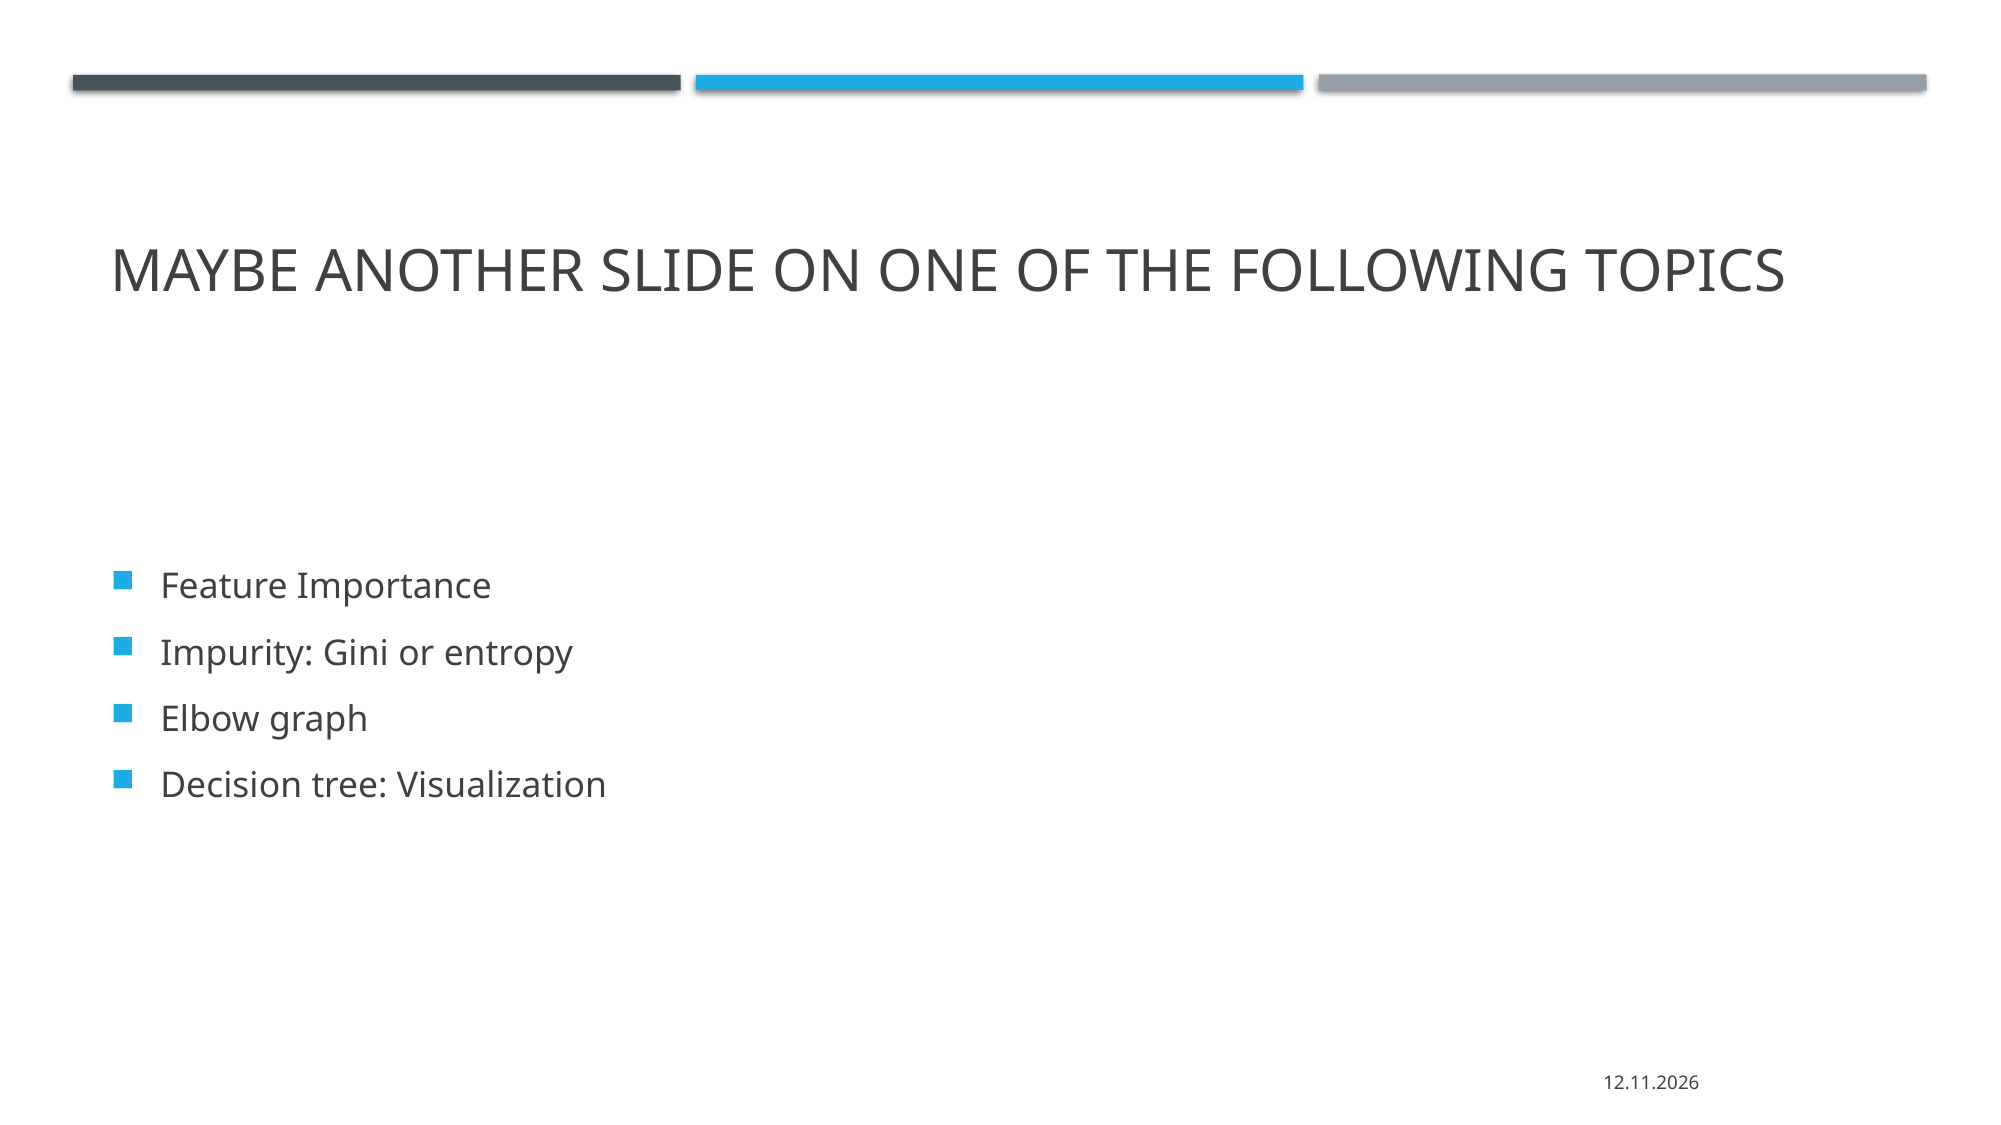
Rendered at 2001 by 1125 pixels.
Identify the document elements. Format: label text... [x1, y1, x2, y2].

list Feature Importance Impurity: Gini or entropy Elbow graph Decision tree: Visualization [95, 383, 1905, 981]
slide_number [1247, 1053, 1715, 1114]
title Maybe another slide on one of the following topics [95, 115, 1905, 311]
